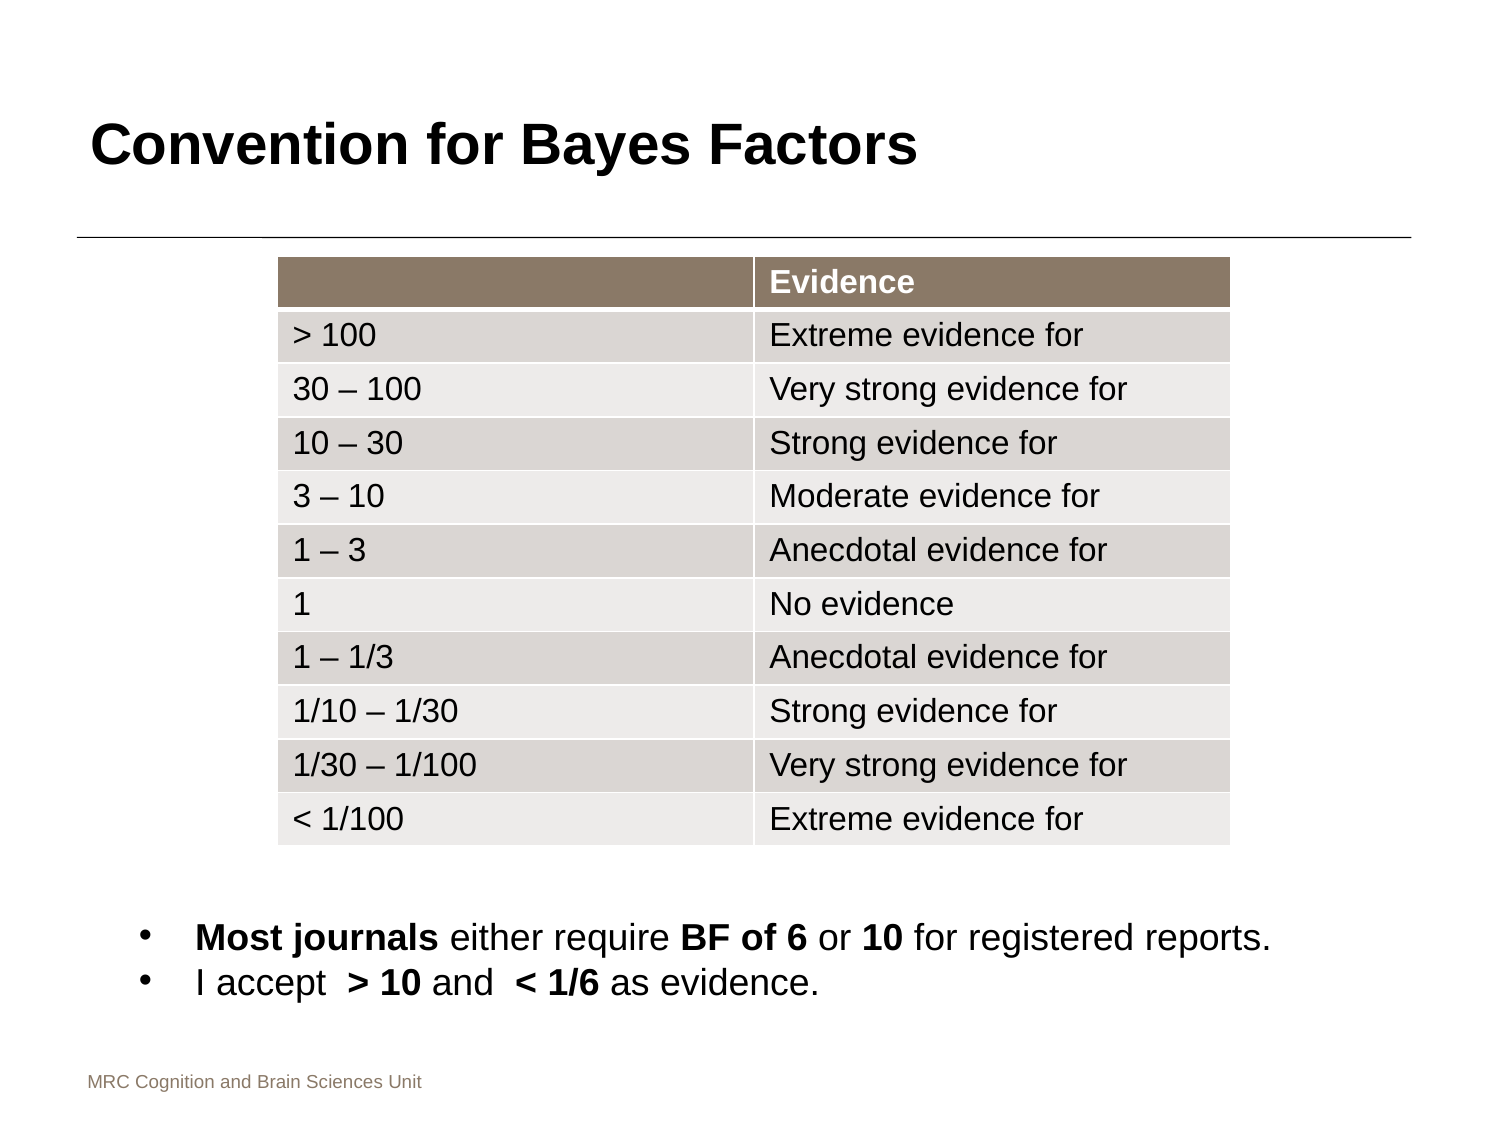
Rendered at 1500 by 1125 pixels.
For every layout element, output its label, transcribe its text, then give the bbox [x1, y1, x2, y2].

title Convention for Bayes Factors [74, 74, 1413, 209]
